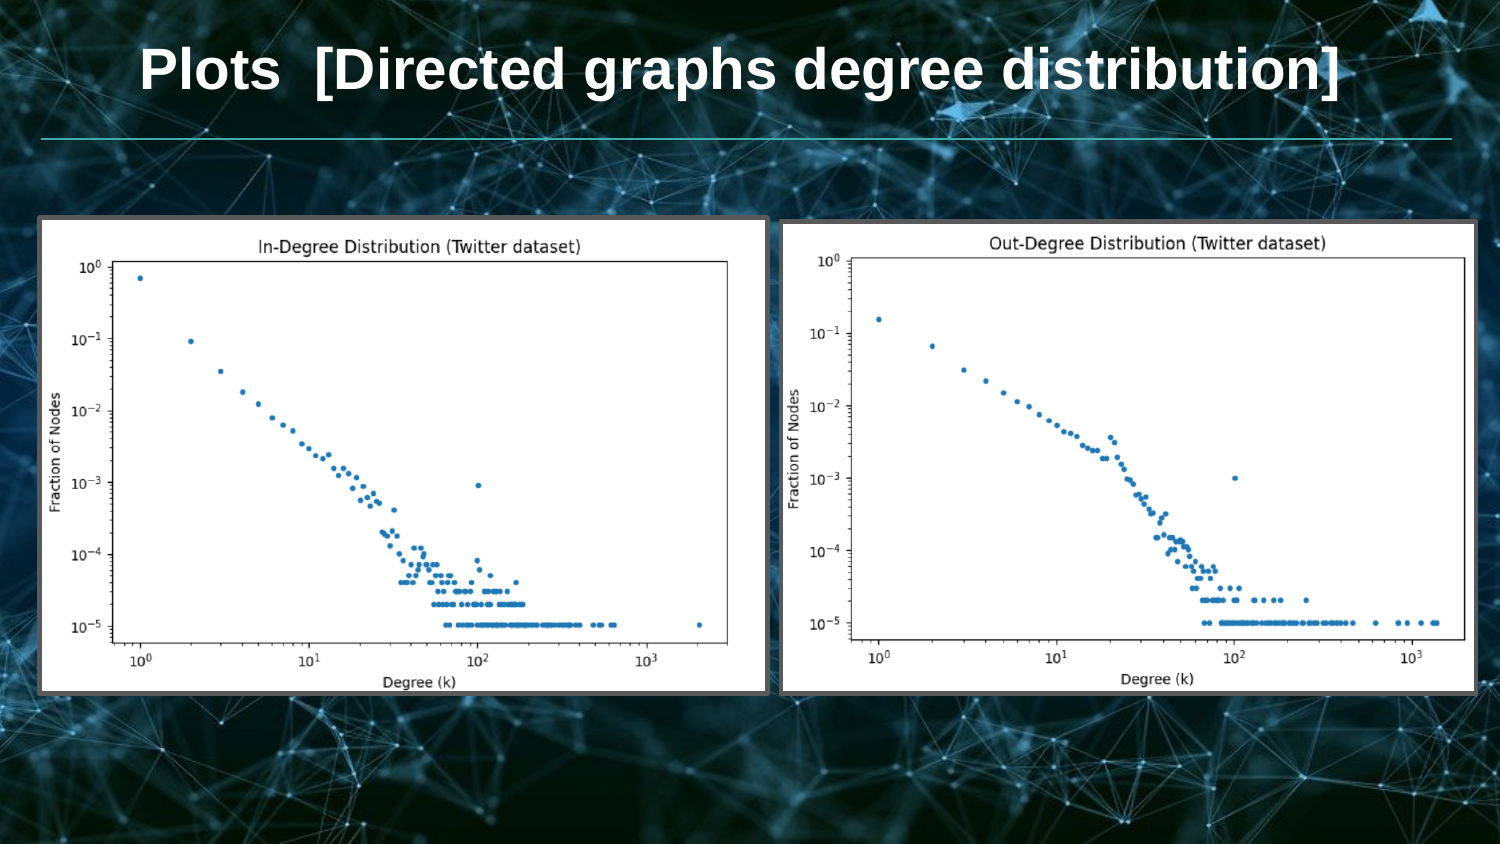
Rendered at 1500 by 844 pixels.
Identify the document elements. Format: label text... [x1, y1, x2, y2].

picture [41, 219, 766, 692]
title Plots [Directed graphs degree distribution] [42, 15, 1440, 122]
picture [0, 0, 1500, 844]
picture [782, 223, 1474, 692]
